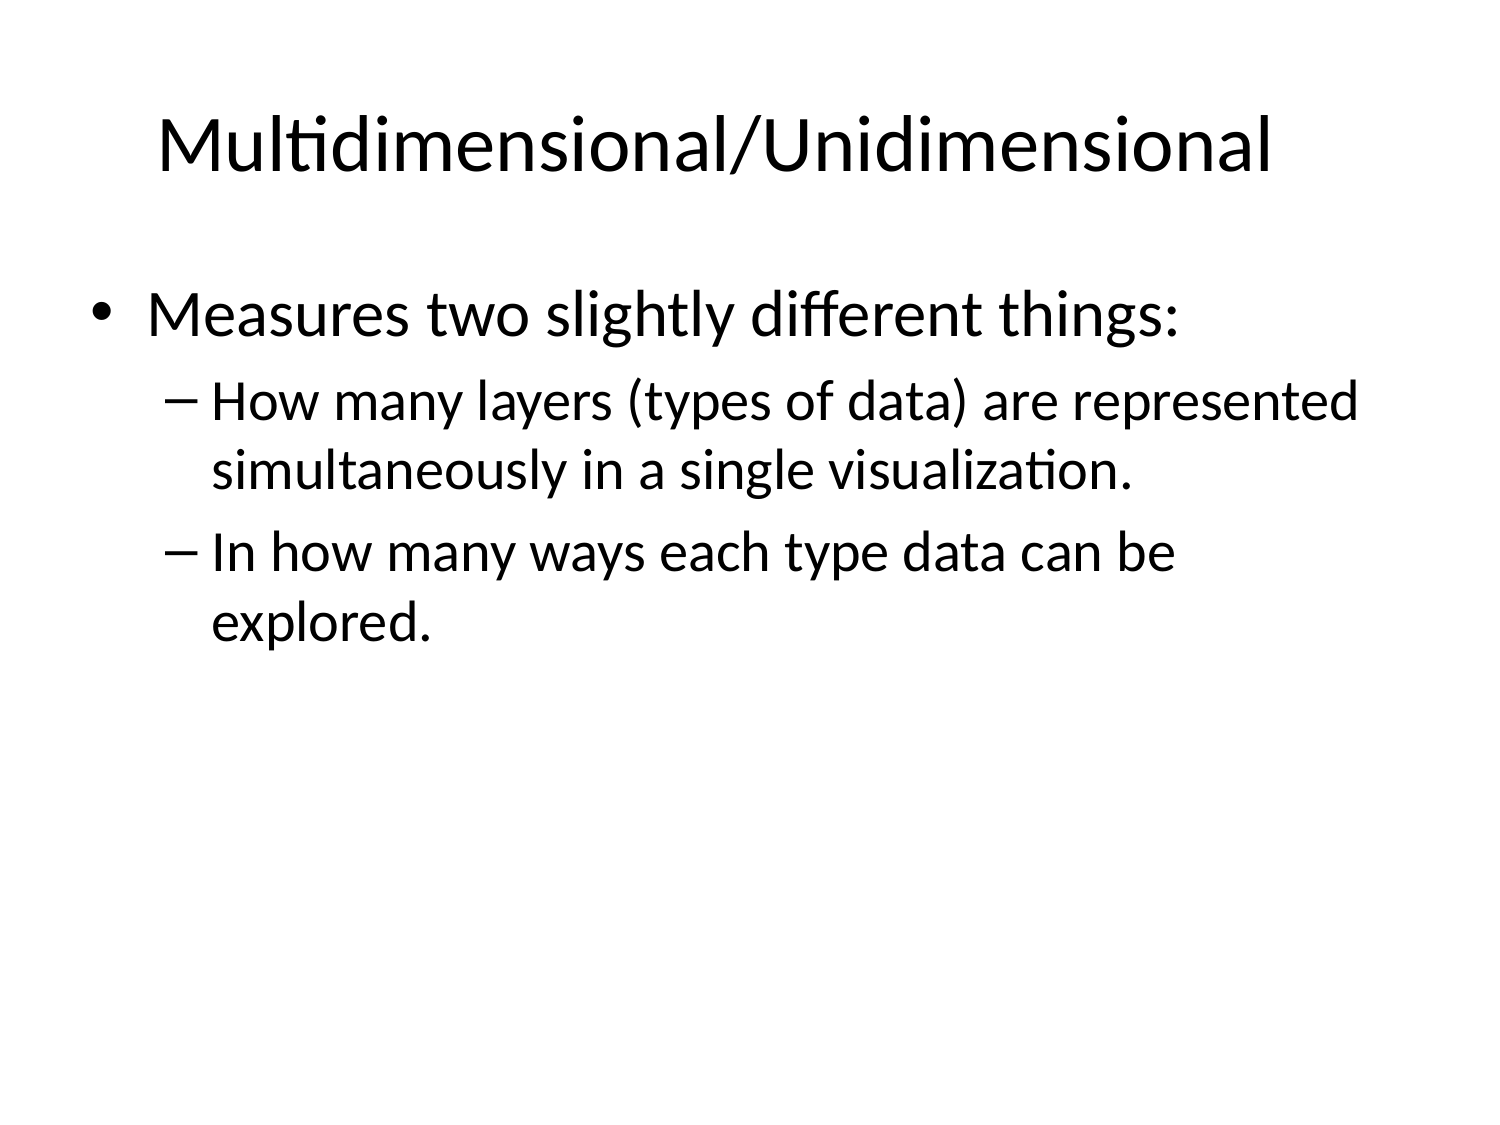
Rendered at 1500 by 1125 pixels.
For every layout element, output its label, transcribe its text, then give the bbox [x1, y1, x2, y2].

list Measures two slightly different things: How many layers (types of data) are represented simultaneously in a single visualization. In how many ways each type data can be explored. [75, 262, 1425, 1005]
title Multidimensional/Unidimensional [75, 45, 1425, 233]
